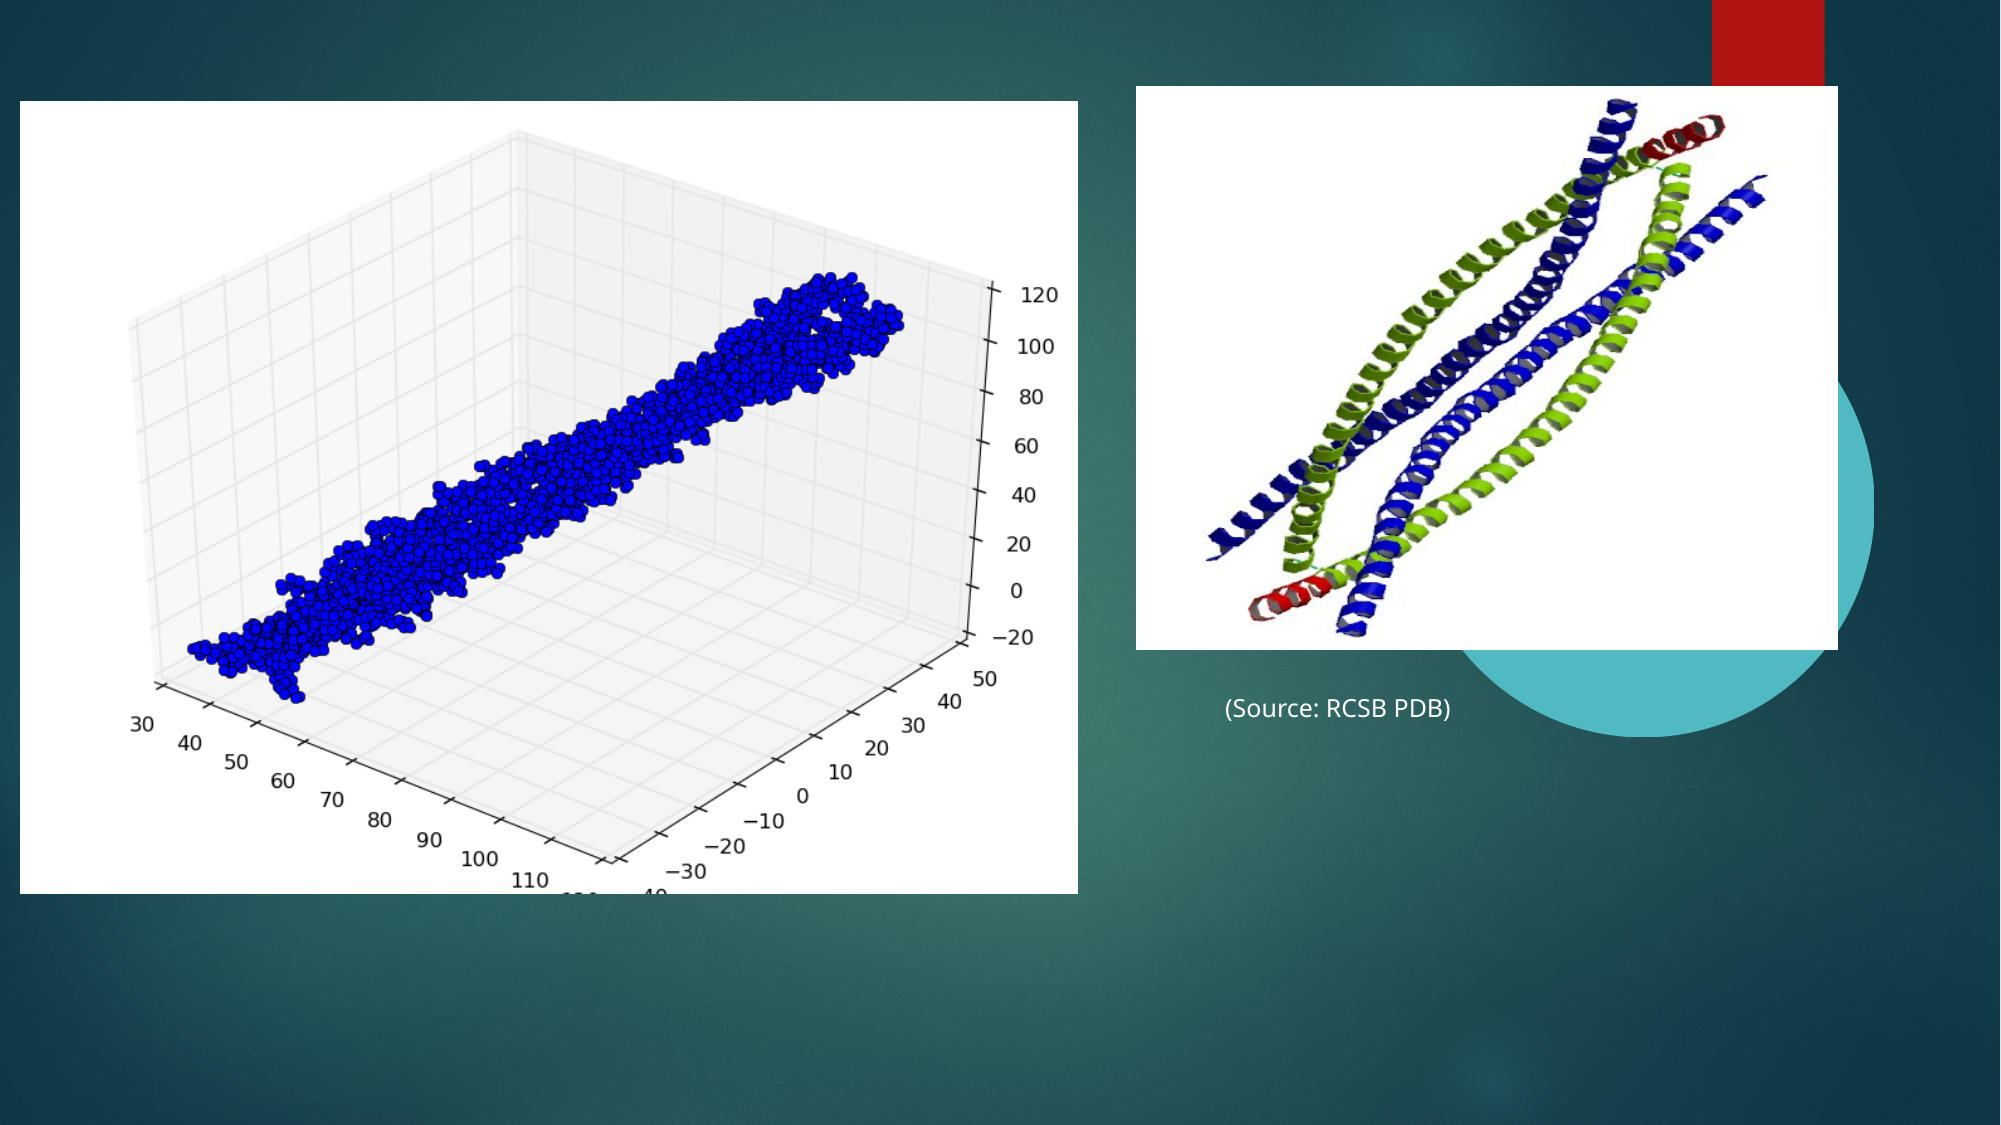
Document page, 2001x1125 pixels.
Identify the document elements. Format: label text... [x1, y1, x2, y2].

text_box (Source: RCSB PDB) [1210, 685, 1731, 731]
picture [0, 0, 2001, 1125]
